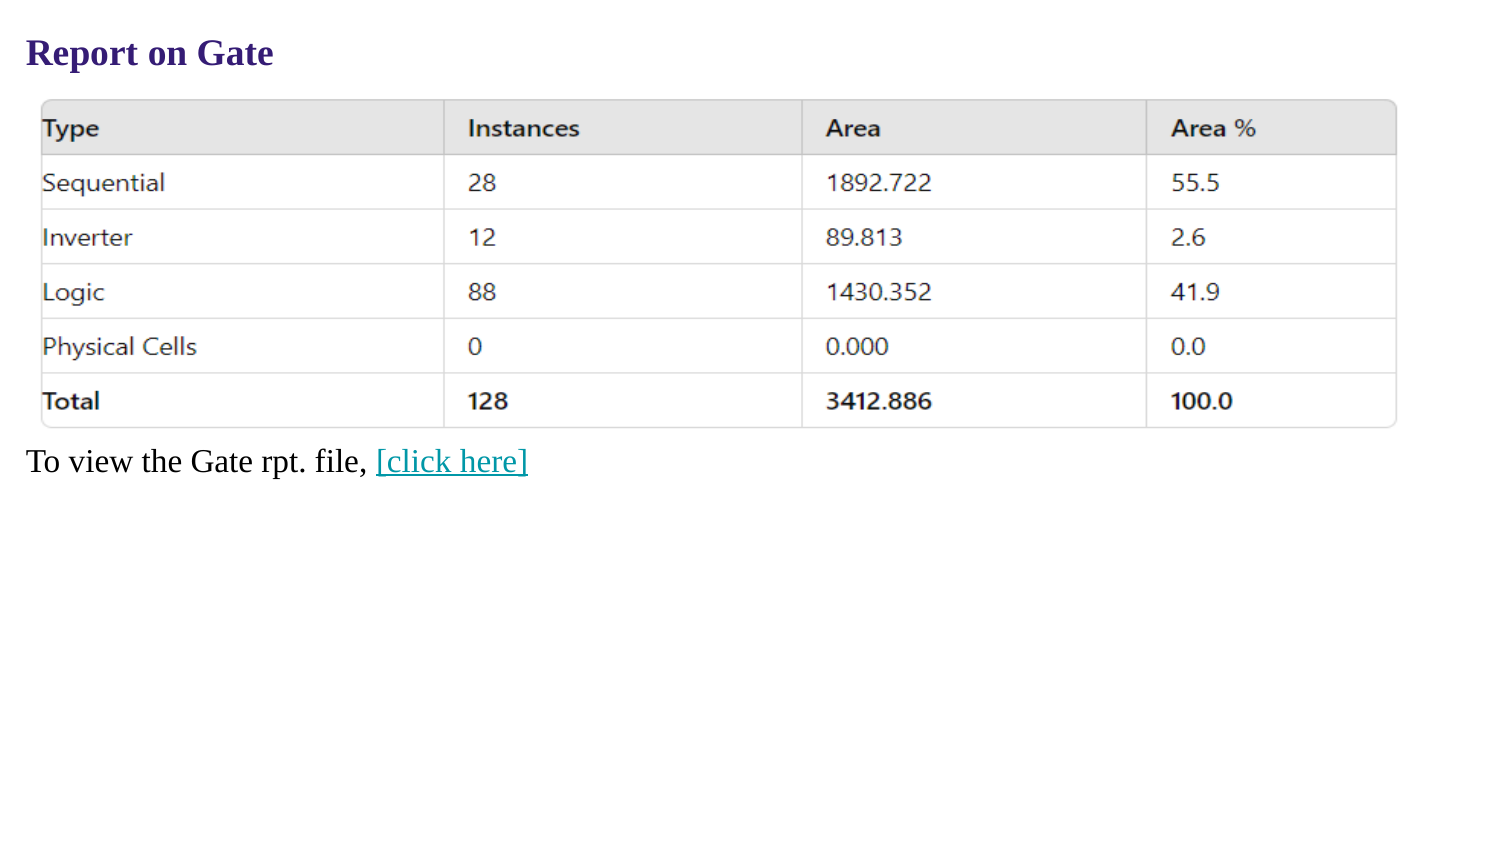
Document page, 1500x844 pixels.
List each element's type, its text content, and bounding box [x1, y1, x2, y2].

text_box Report on Gate To view the Gate rpt. file, [click here] [10, 12, 1477, 582]
picture [26, 90, 1411, 435]
